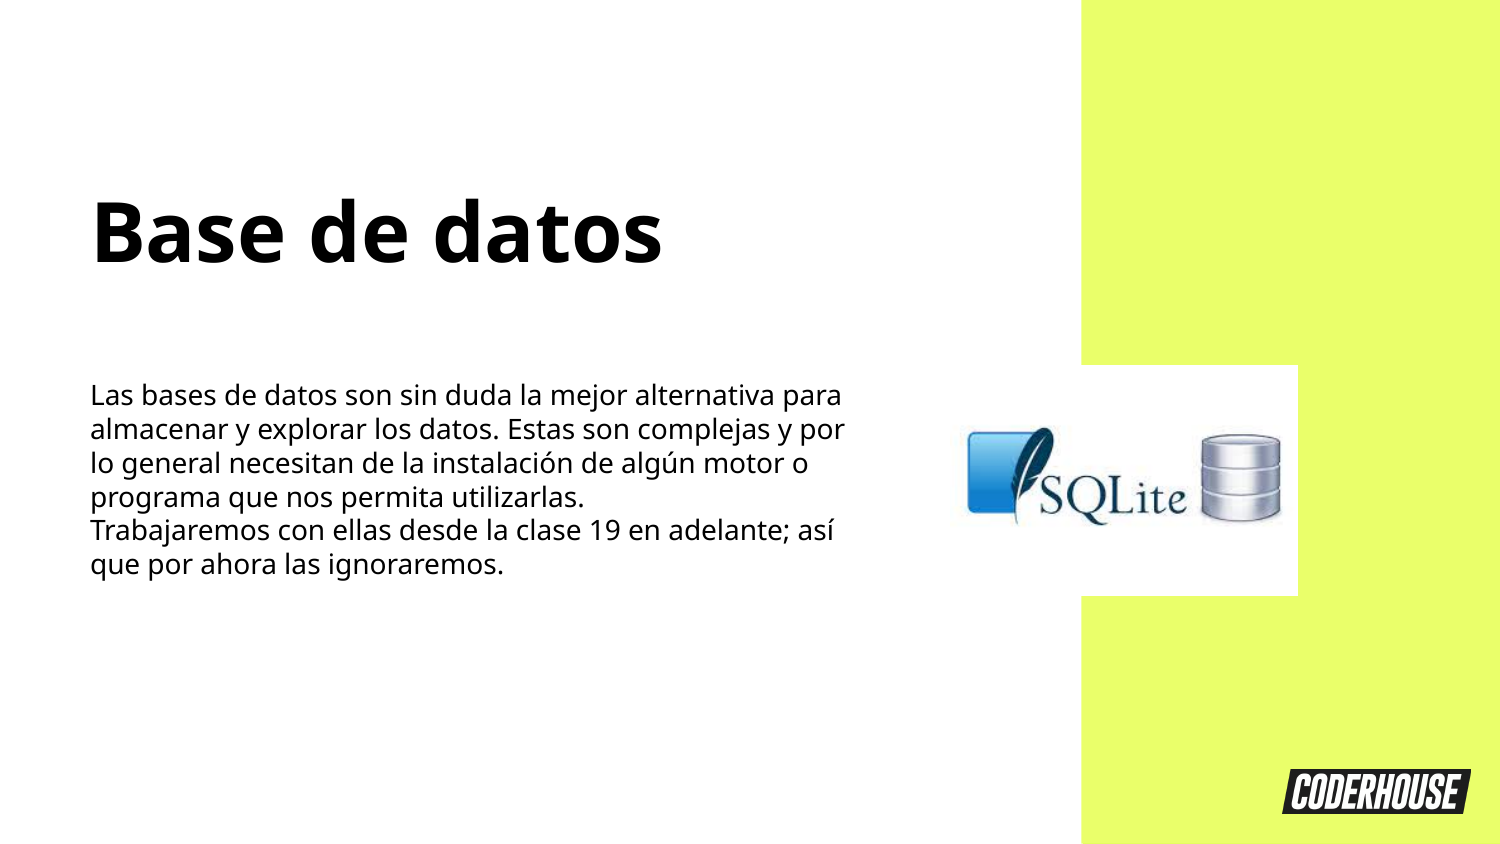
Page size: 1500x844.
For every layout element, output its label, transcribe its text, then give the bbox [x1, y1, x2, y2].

picture [1281, 769, 1471, 814]
text_box Base de datos [75, 175, 851, 296]
text_box Las bases de datos son sin duda la mejor alternativa para almacenar y explorar los datos. Estas son complejas y por lo general necesitan de la instalación de algún motor o programa que nos permita utilizarlas. Trabajaremos con ellas desde la clase 19 en adelante; así que por ahora las ignoraremos. [75, 362, 885, 595]
picture [0, 0, 1299, 844]
